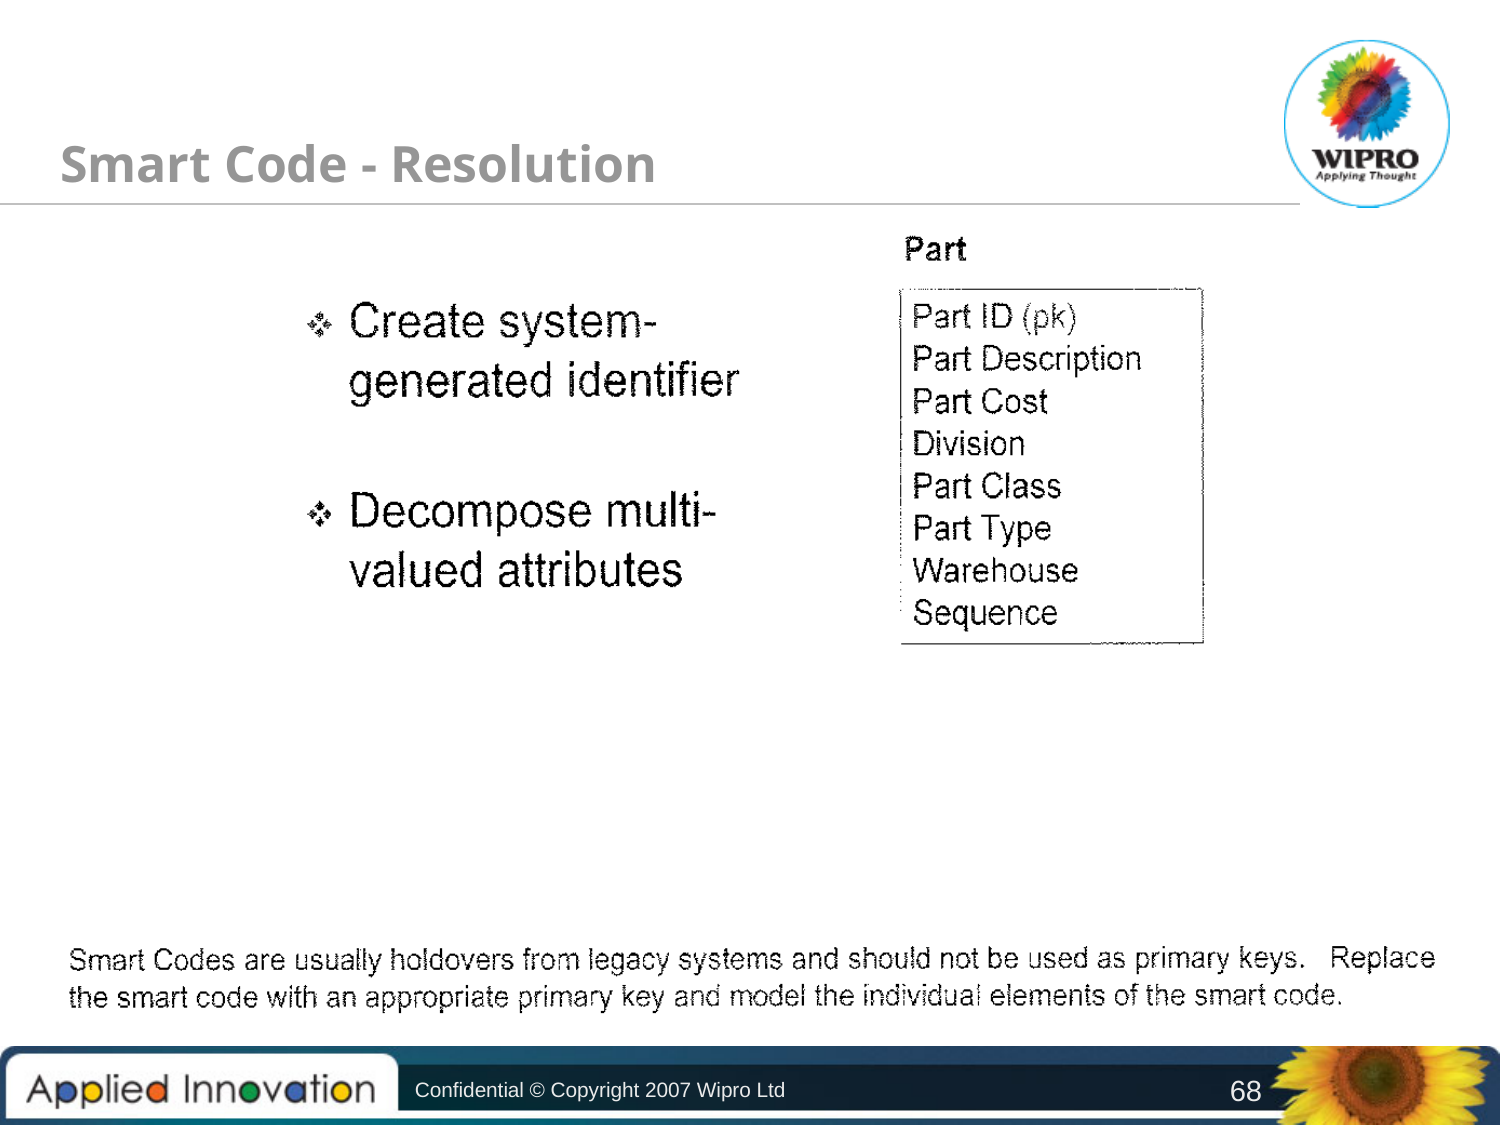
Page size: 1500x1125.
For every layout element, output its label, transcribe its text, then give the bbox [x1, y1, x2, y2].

footer Confidential © Copyright 2007 Wipro Ltd [399, 1057, 975, 1121]
picture [49, 212, 1463, 1038]
picture [0, 1046, 1500, 1125]
title Smart Code - Resolution [0, 24, 1300, 200]
picture [1284, 37, 1450, 208]
